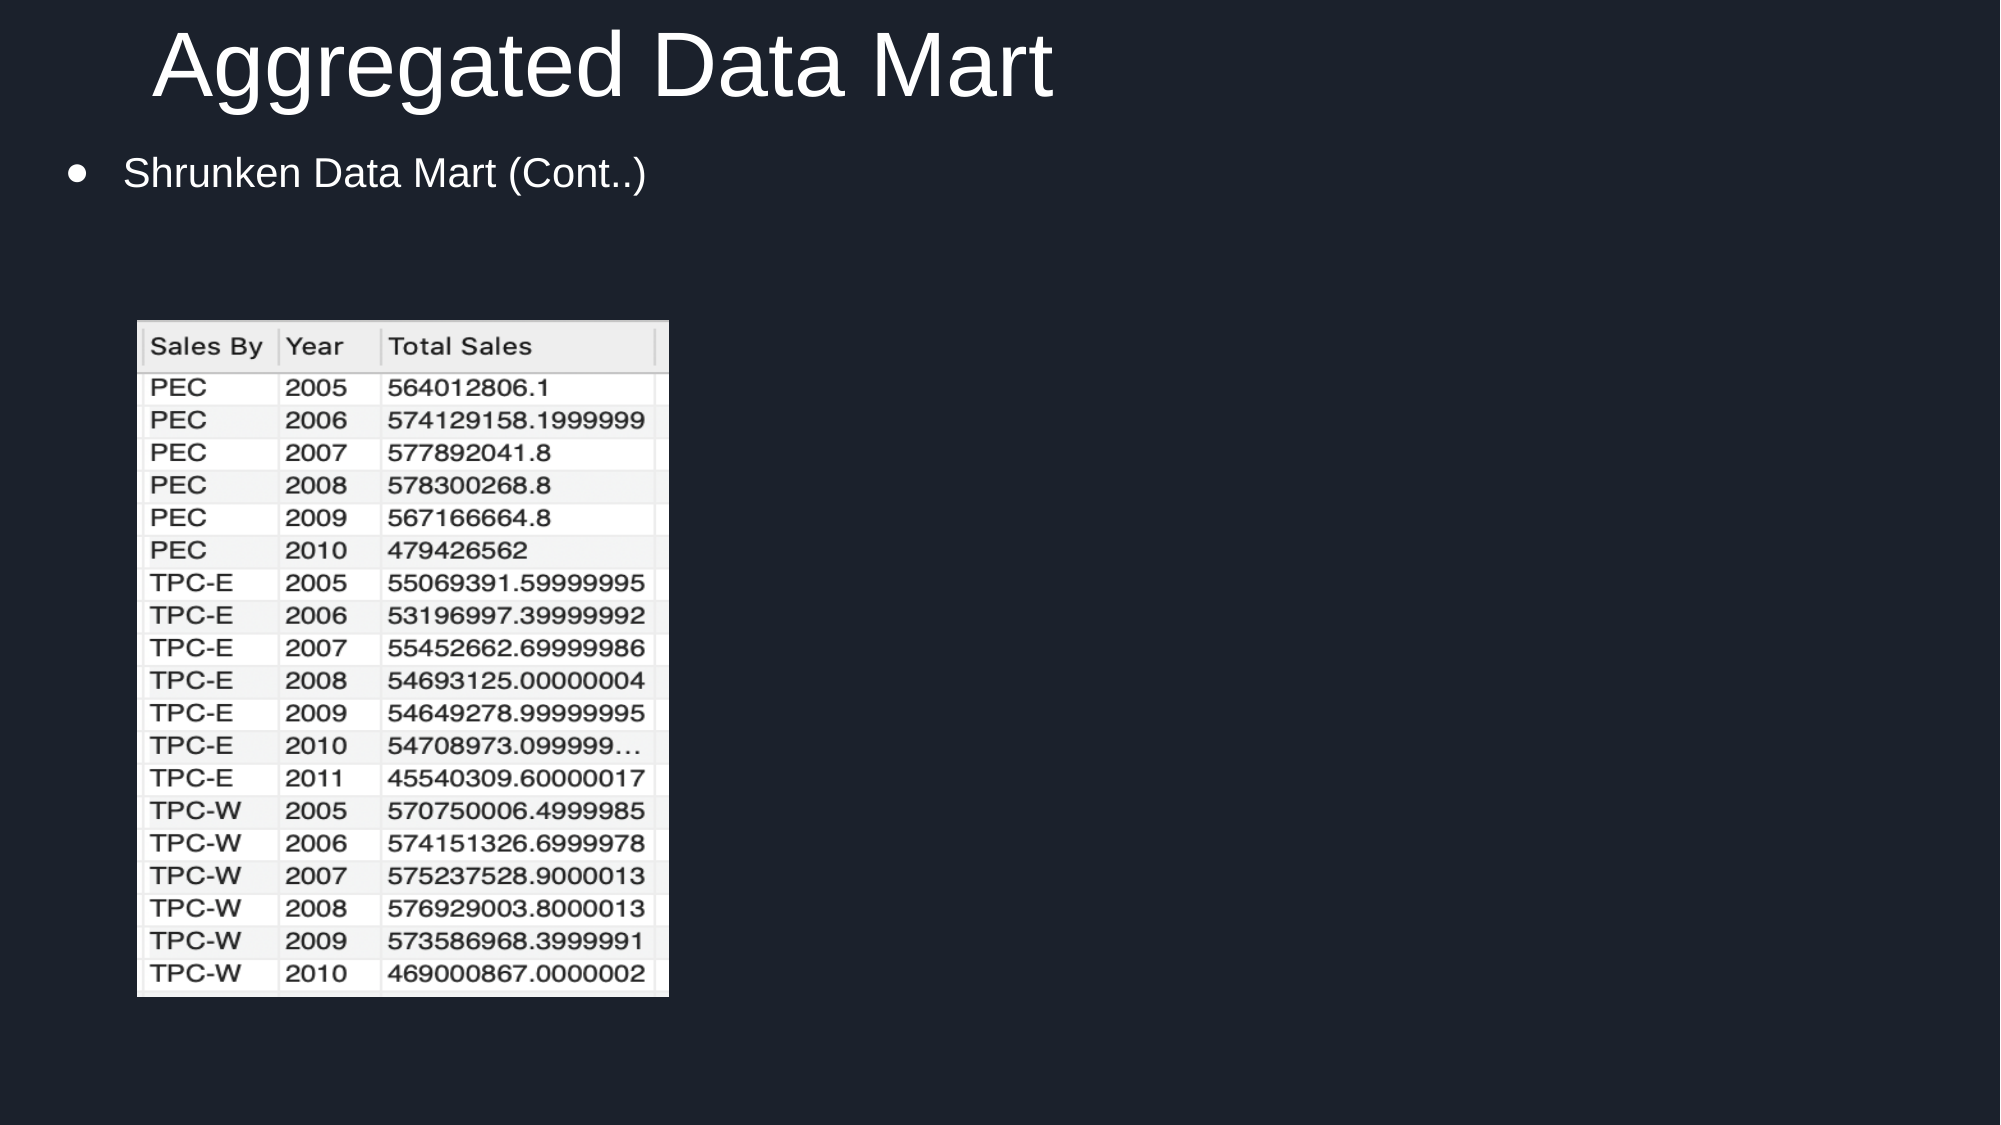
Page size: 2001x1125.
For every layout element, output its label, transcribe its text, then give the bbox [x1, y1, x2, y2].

title Aggregated Data Mart [137, 27, 1863, 107]
list Shrunken Data Mart (Cont..) [33, 143, 1986, 1125]
picture [137, 319, 669, 997]
